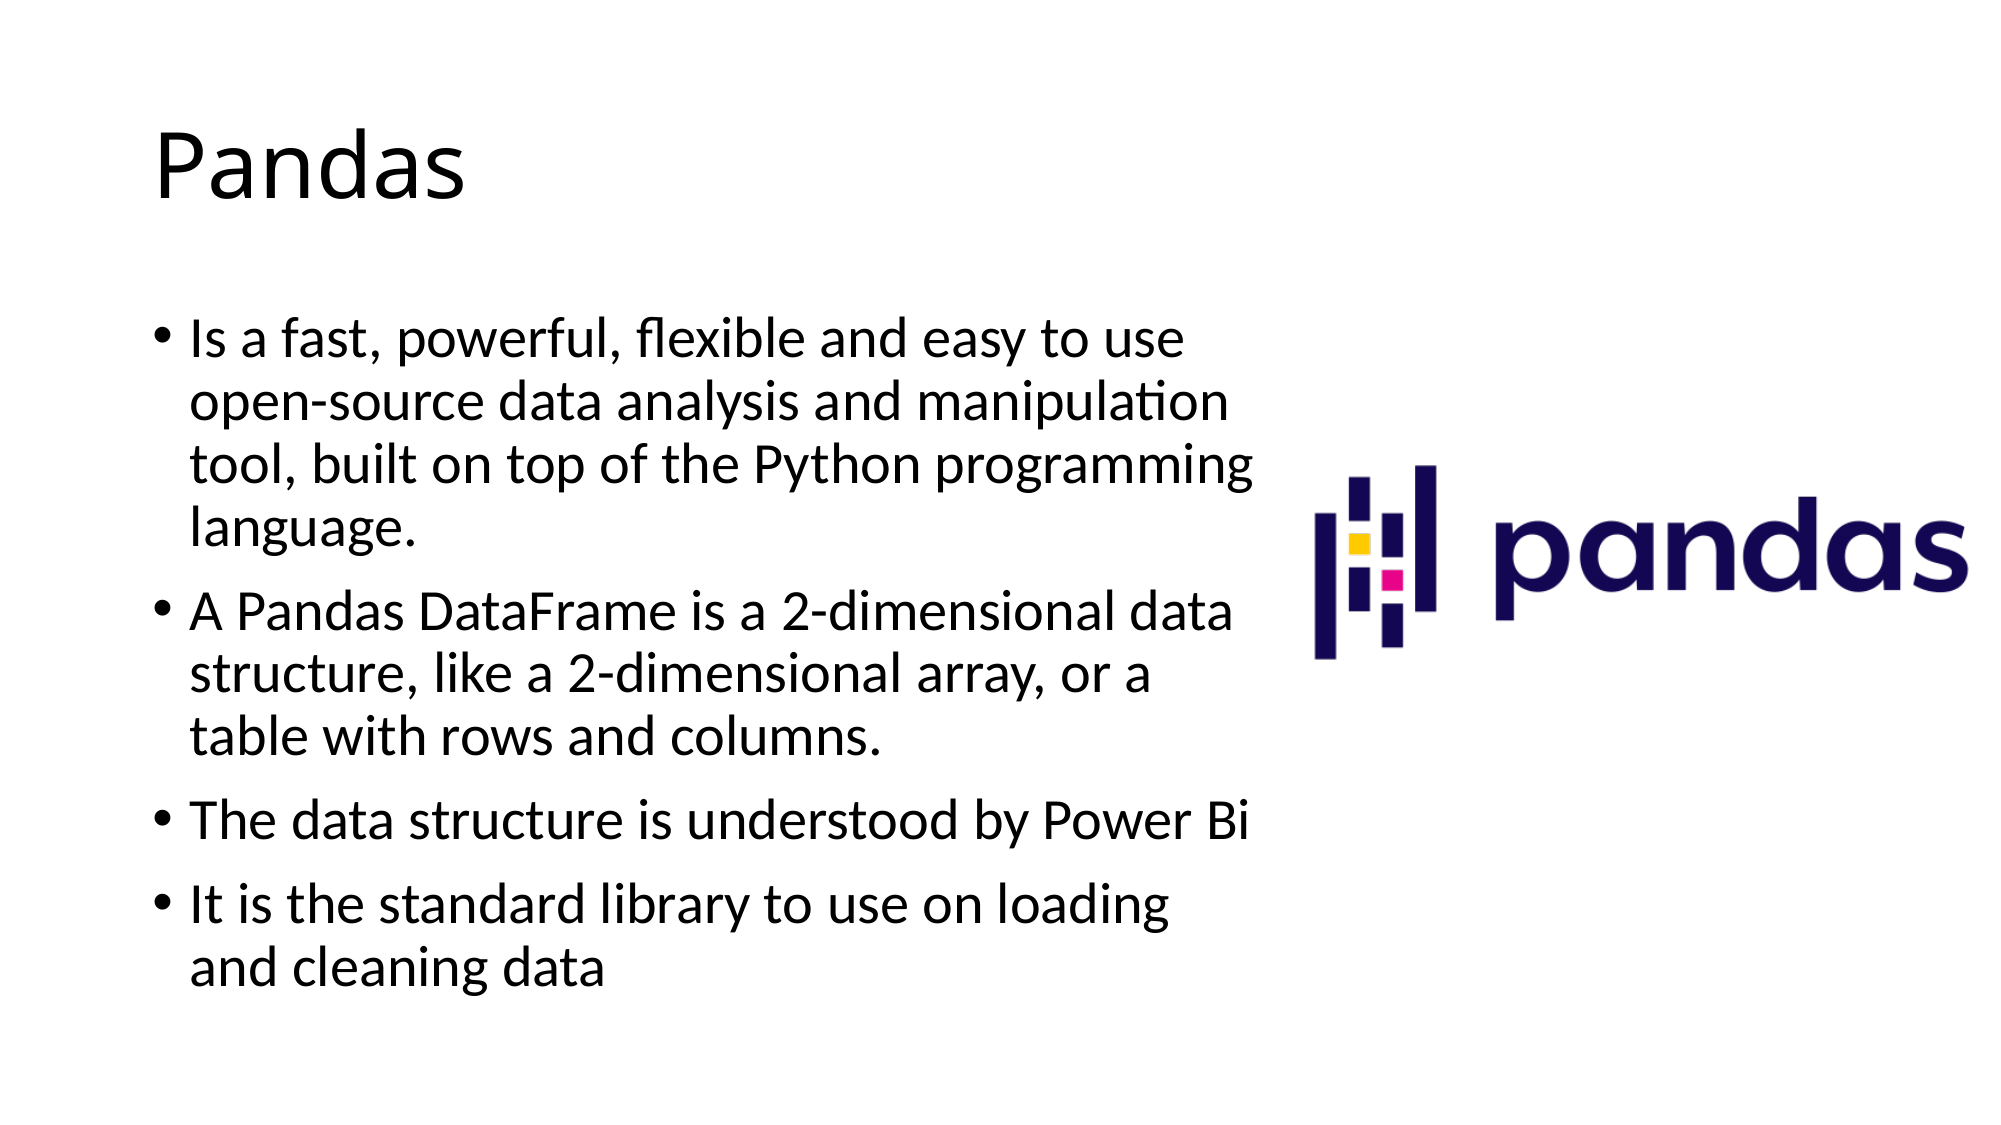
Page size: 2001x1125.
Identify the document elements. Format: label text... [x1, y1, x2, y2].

picture [1283, 417, 2000, 708]
list Is a fast, powerful, flexible and easy to use open-source data analysis and manipulation tool, built on top of the Python programming language. A Pandas DataFrame is a 2-dimensional data structure, like a 2-dimensional array, or a table with rows and columns. The data structure is understood by Power Bi It is the standard library to use on loading and cleaning data [137, 299, 1284, 1014]
title Pandas [137, 59, 1863, 278]
